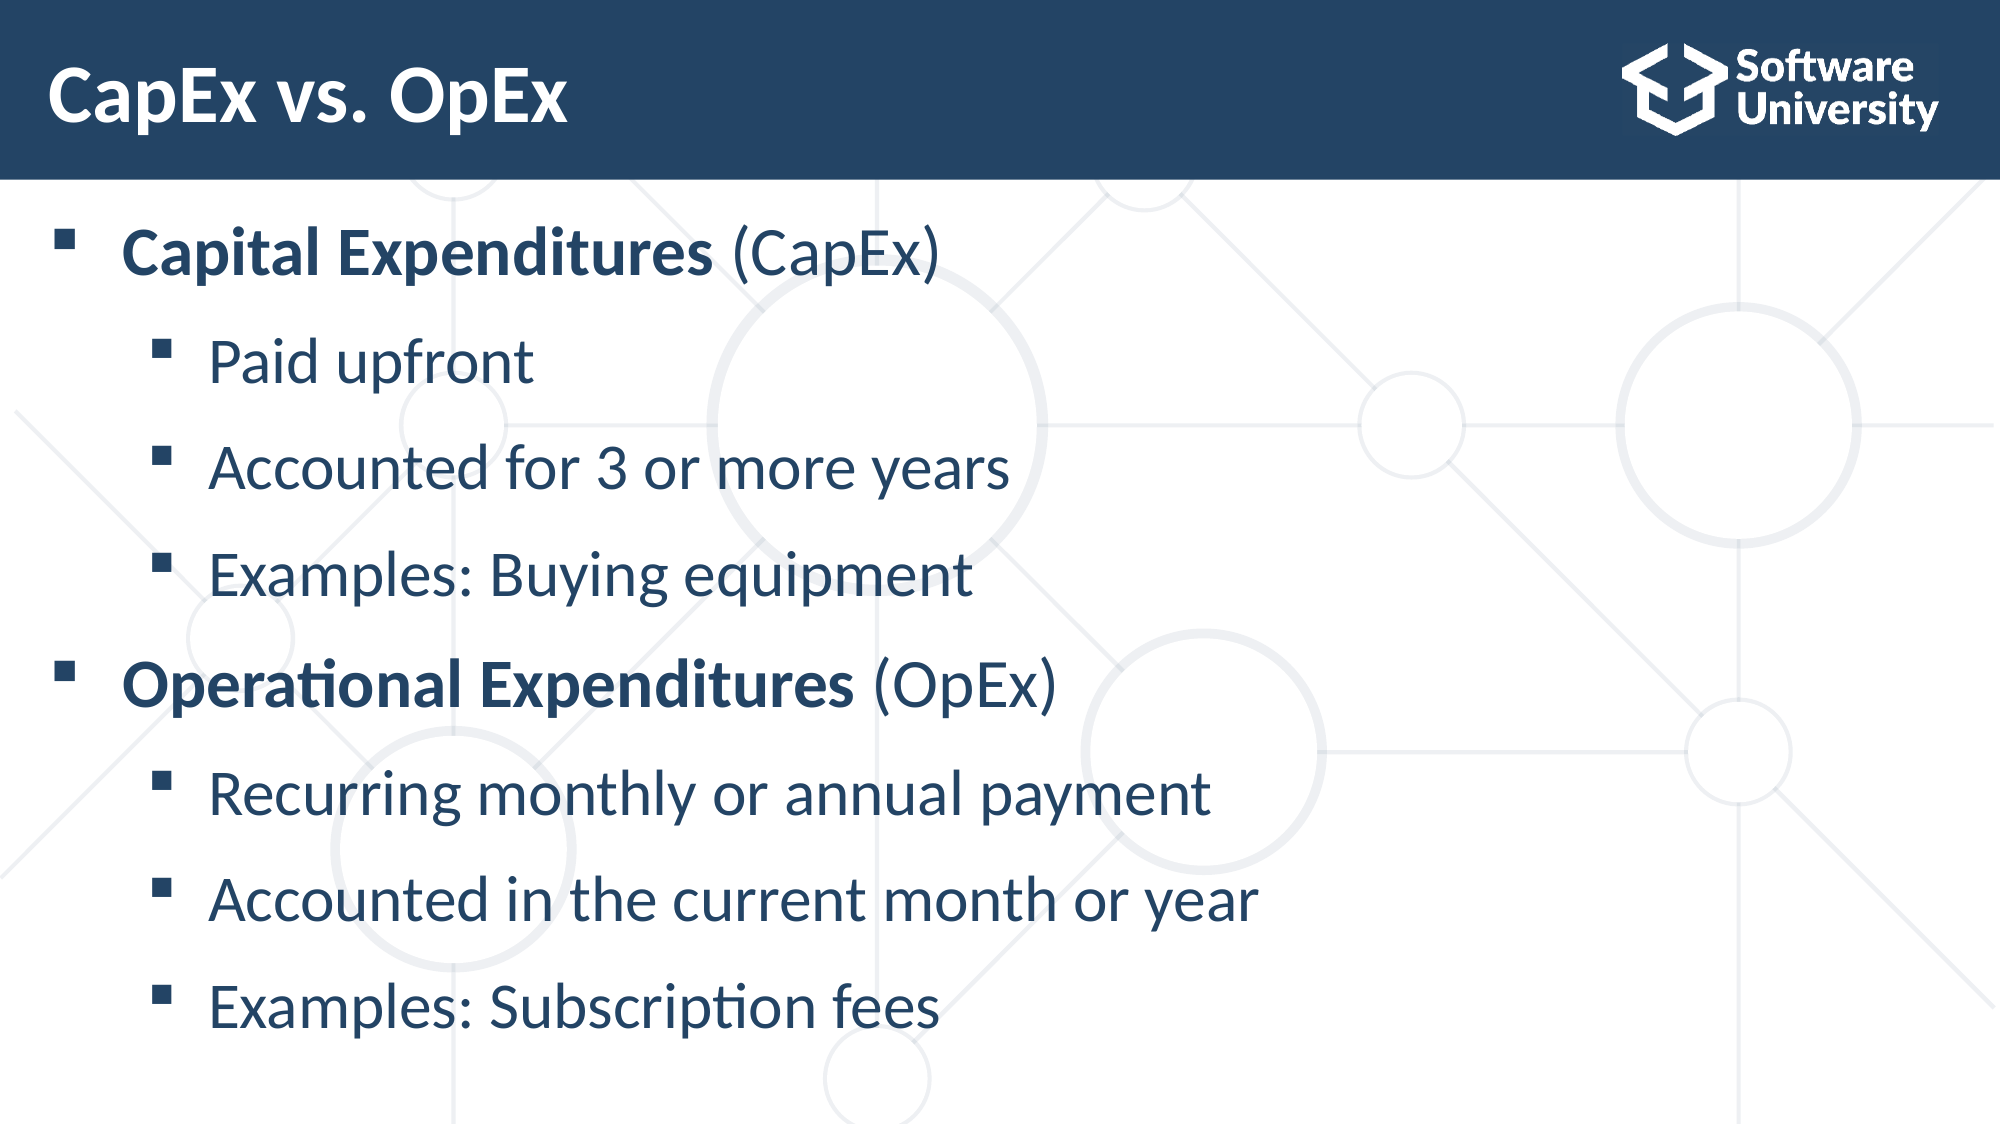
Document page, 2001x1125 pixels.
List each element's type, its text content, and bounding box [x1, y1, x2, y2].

title CapEx vs. OpEx [31, 16, 1591, 162]
picture [1622, 43, 1939, 136]
list Capital Expenditures (CapEx) Paid upfront Accounted for 3 or more years Examples: Buying equipment Operational Expenditures (OpEx) Recurring monthly or annual payment Accounted in the current month or year Examples: Subscription fees [31, 196, 1970, 1050]
